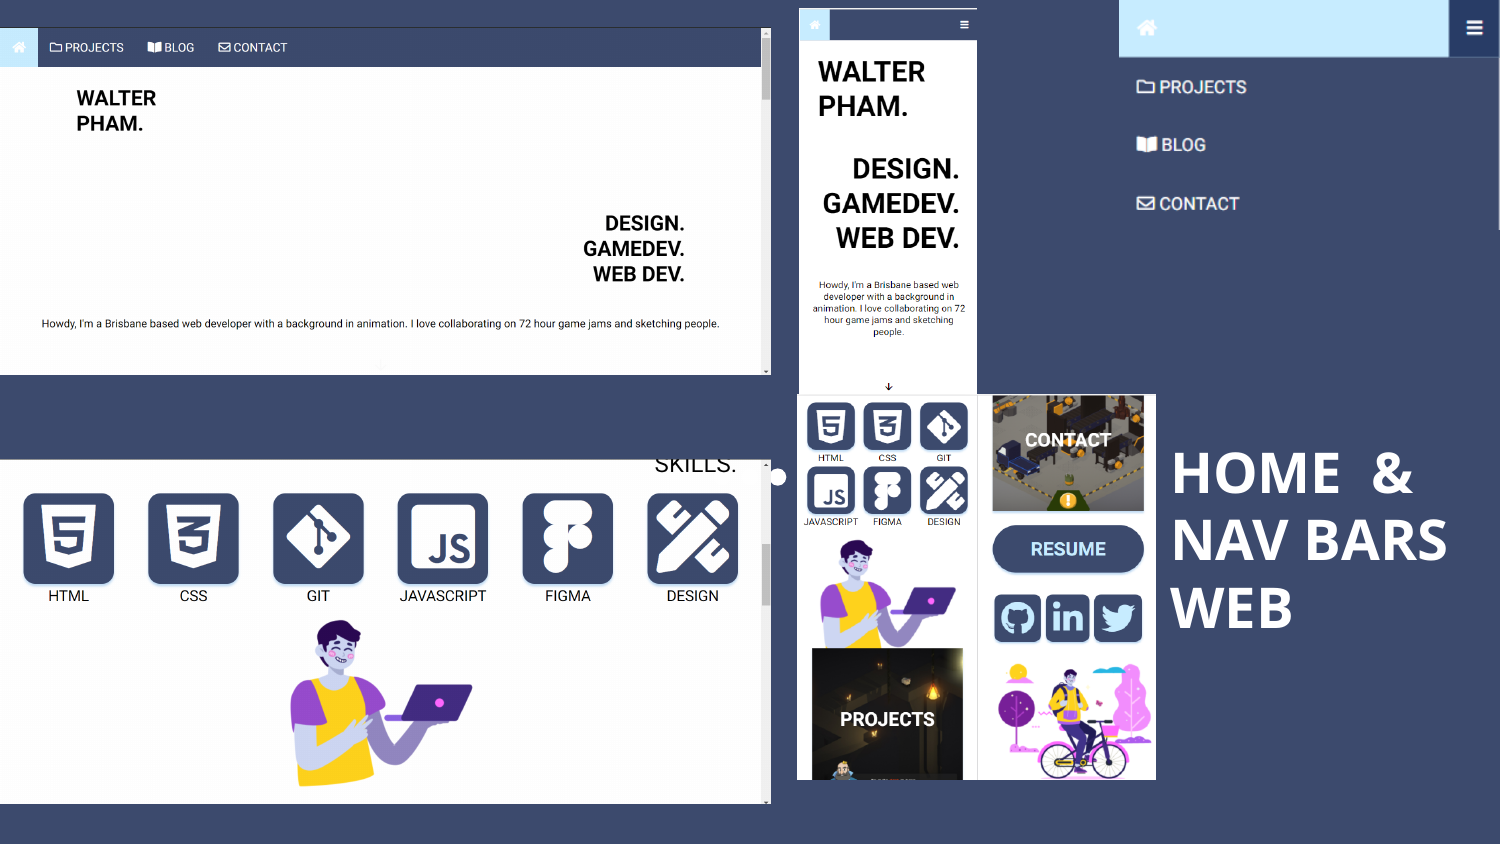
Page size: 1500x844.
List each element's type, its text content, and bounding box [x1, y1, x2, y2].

picture [0, 459, 771, 804]
picture [797, 8, 1156, 780]
text_box HOME & NAV BARS WEB [1160, 421, 1500, 655]
picture [0, 27, 771, 375]
picture [1118, 0, 1500, 230]
